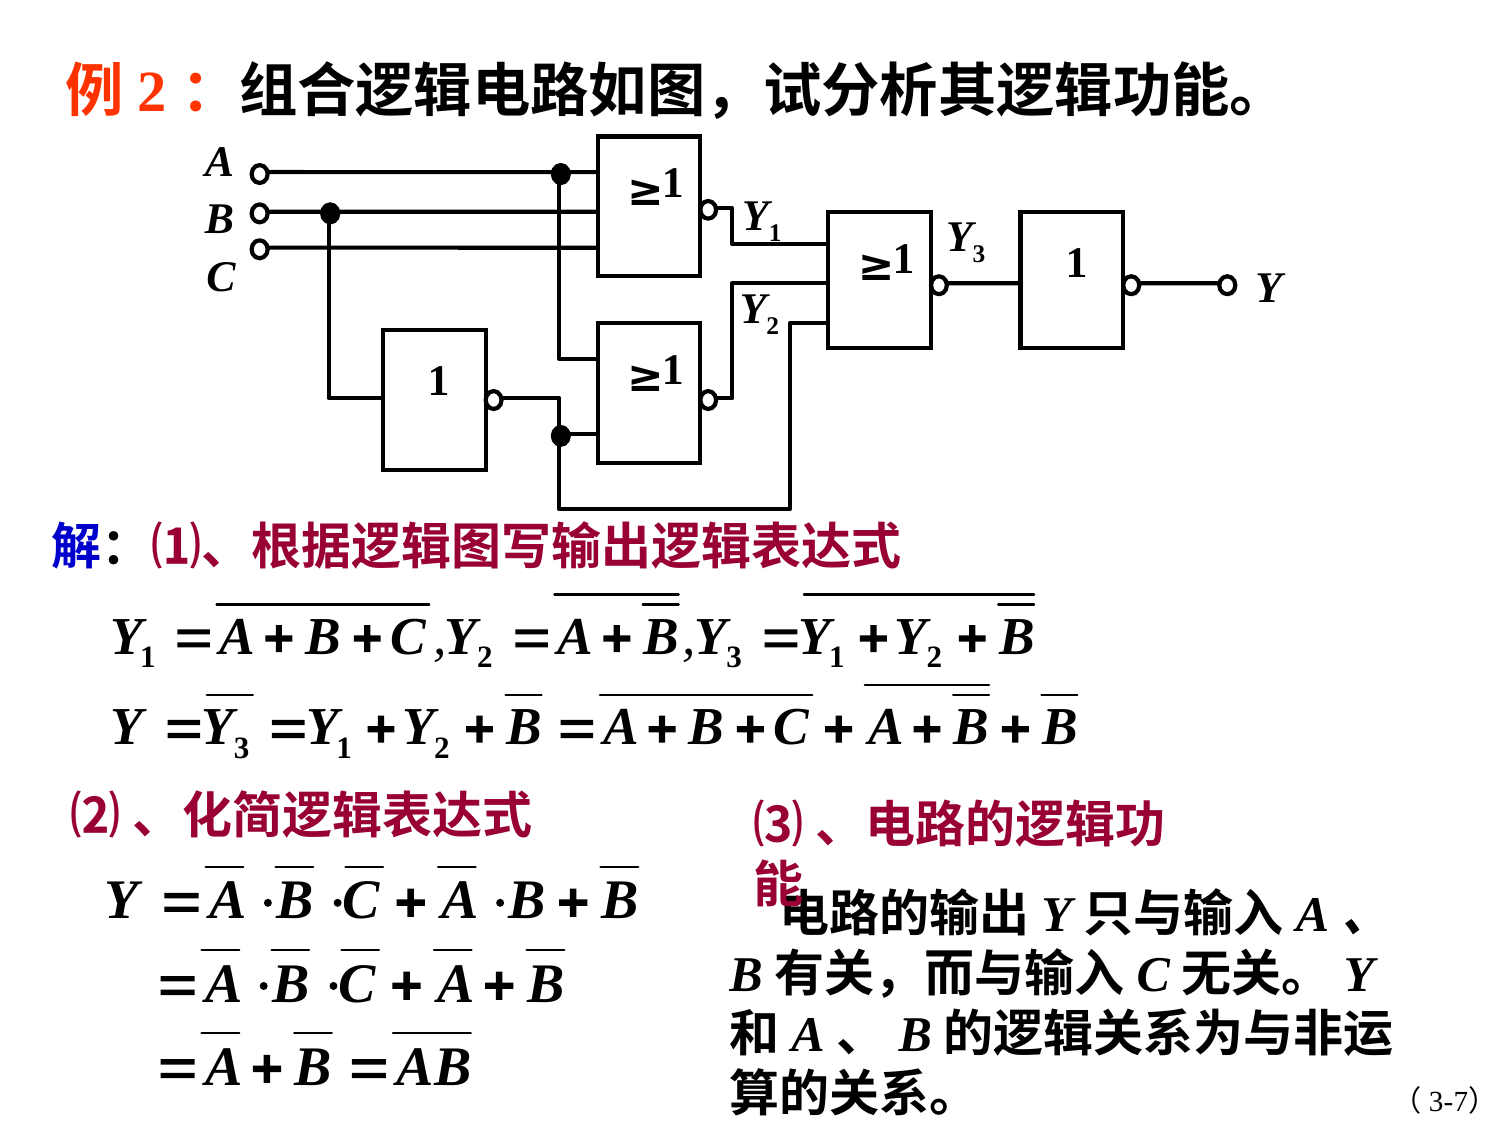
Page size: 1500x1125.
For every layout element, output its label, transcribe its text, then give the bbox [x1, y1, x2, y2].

text_box 例2：组合逻辑电路如图，试分析其逻辑功能。 [51, 45, 1460, 130]
text_box ⑵、化简逻辑表达式 [55, 776, 689, 851]
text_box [204, 132, 1316, 510]
text_box 电路的输出Y只与输入A、B有关，而与输入C无关。Y和A、B的逻辑关系为与非运算的关系。 [714, 874, 1443, 1125]
text_box 解：⑴、根据逻辑图写输出逻辑表达式 [36, 506, 1162, 582]
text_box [100, 853, 650, 1110]
text_box ⑶、电路的逻辑功能 [738, 785, 1225, 920]
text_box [106, 583, 1089, 770]
slide_number （3-7） [1443, 1074, 1500, 1125]
